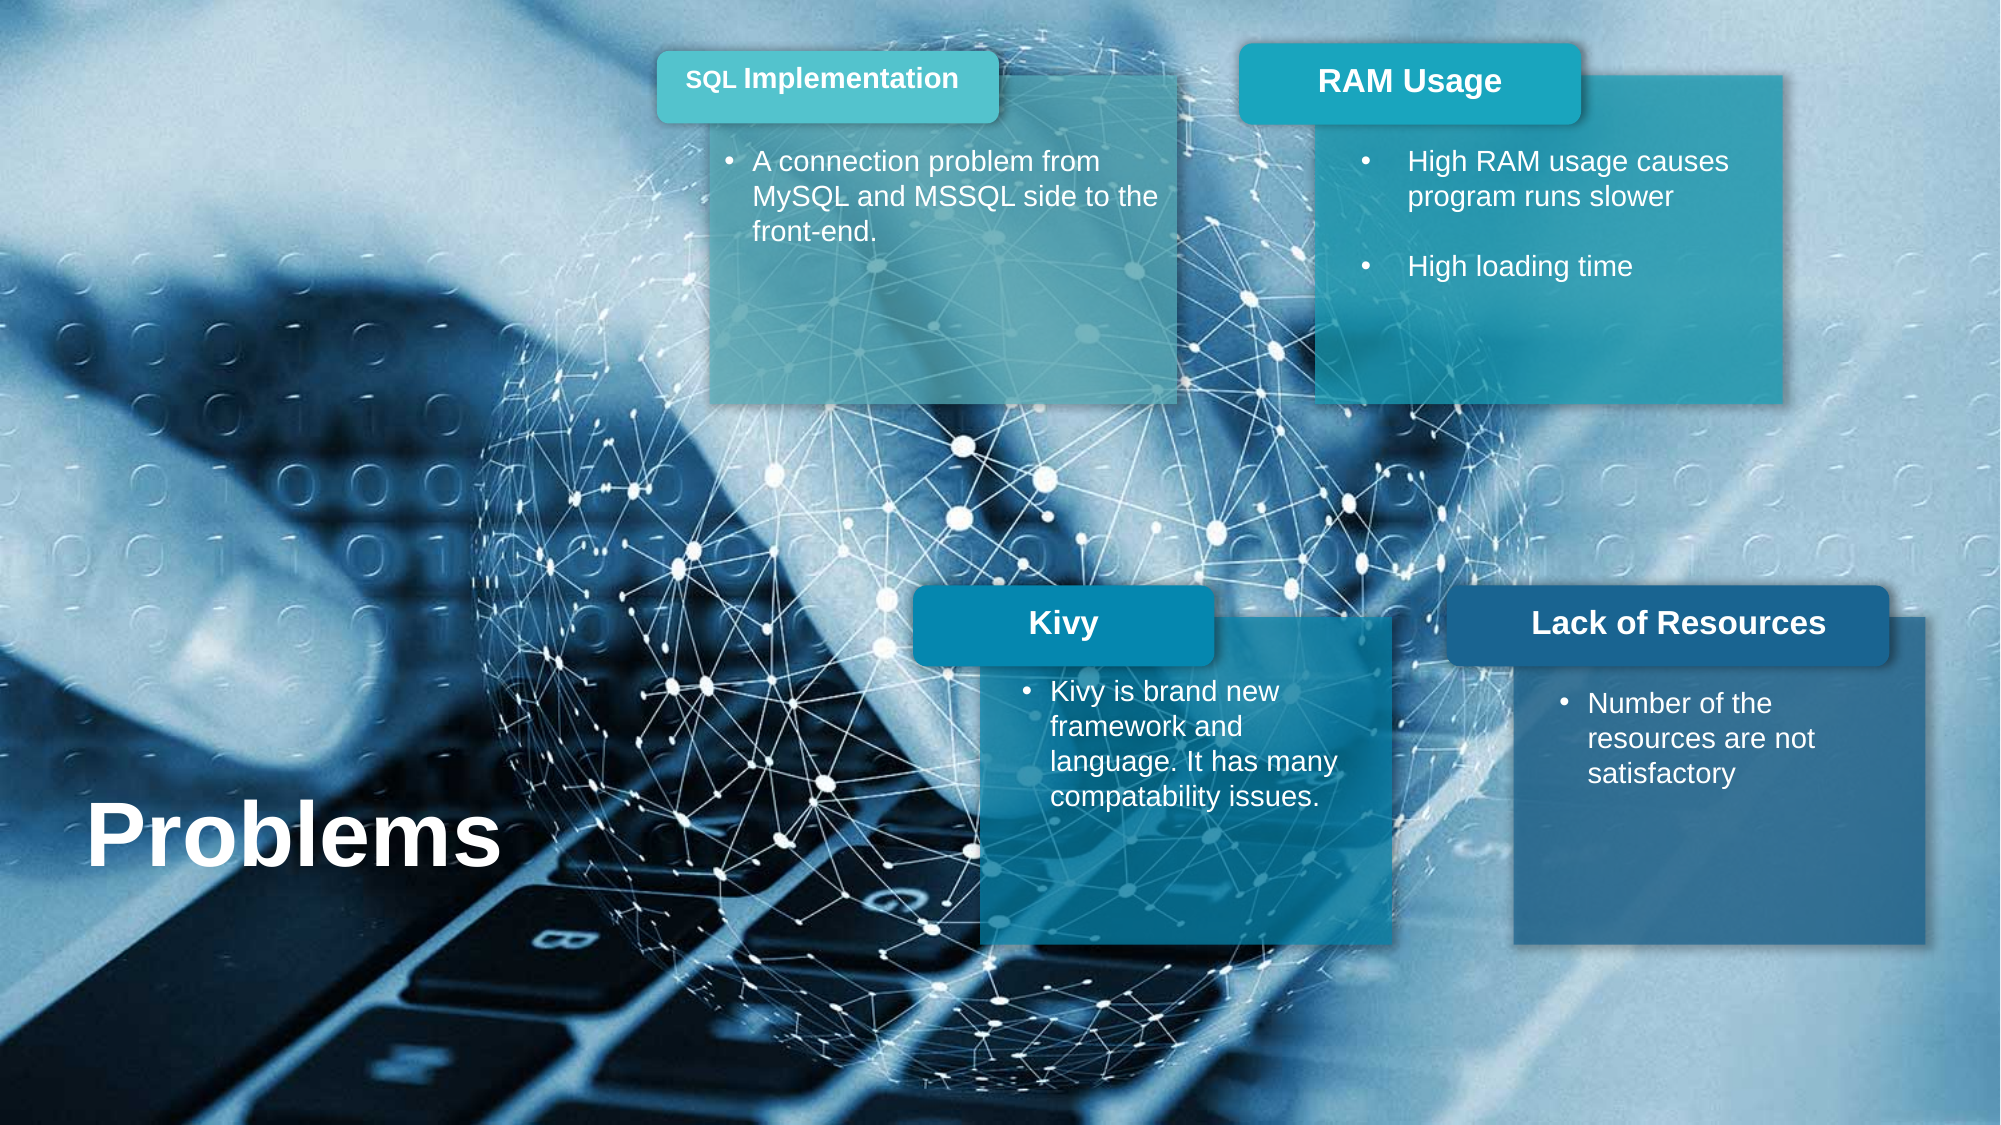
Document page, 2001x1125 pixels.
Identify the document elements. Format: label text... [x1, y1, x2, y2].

picture [0, 0, 2001, 1125]
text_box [646, 43, 1783, 405]
text_box Problems [0, 774, 653, 995]
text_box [913, 585, 1926, 945]
